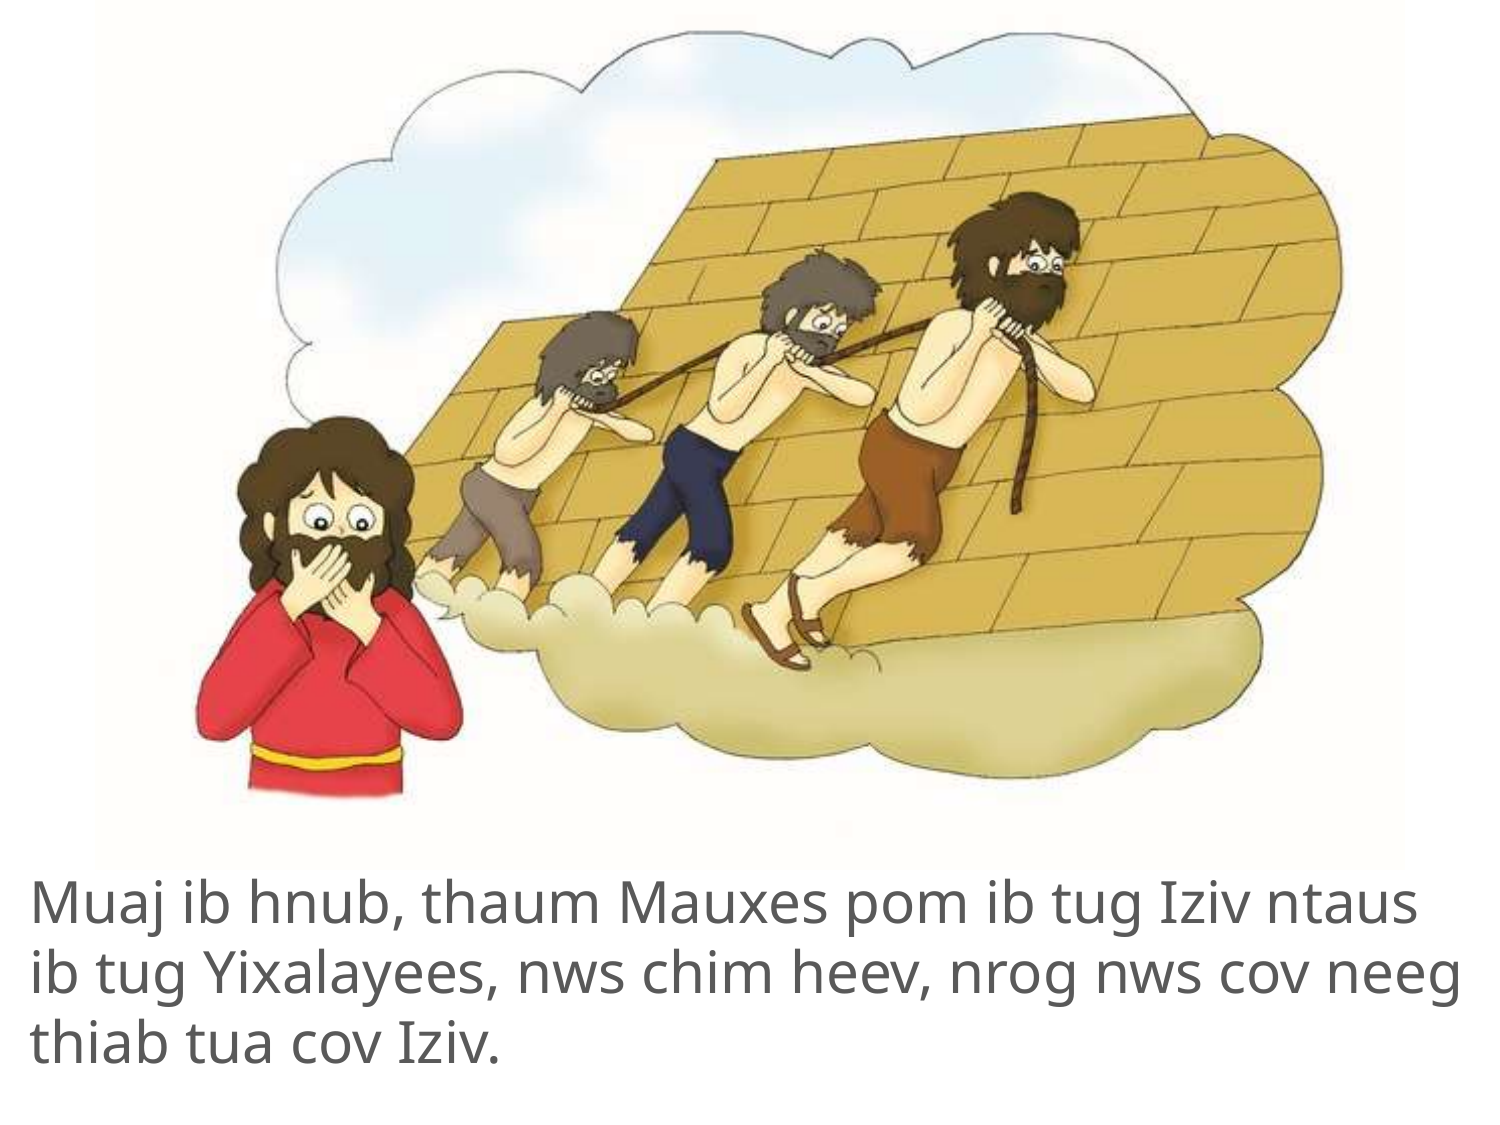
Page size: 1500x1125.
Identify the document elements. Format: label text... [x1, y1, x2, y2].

picture [94, 0, 1405, 870]
text_box Muaj ib hnub, thaum Mauxes pom ib tug Iziv ntaus ib tug Yixalayees, nws chim heev, nrog nws cov neeg thiab tua cov Iziv. [14, 857, 1486, 1083]
